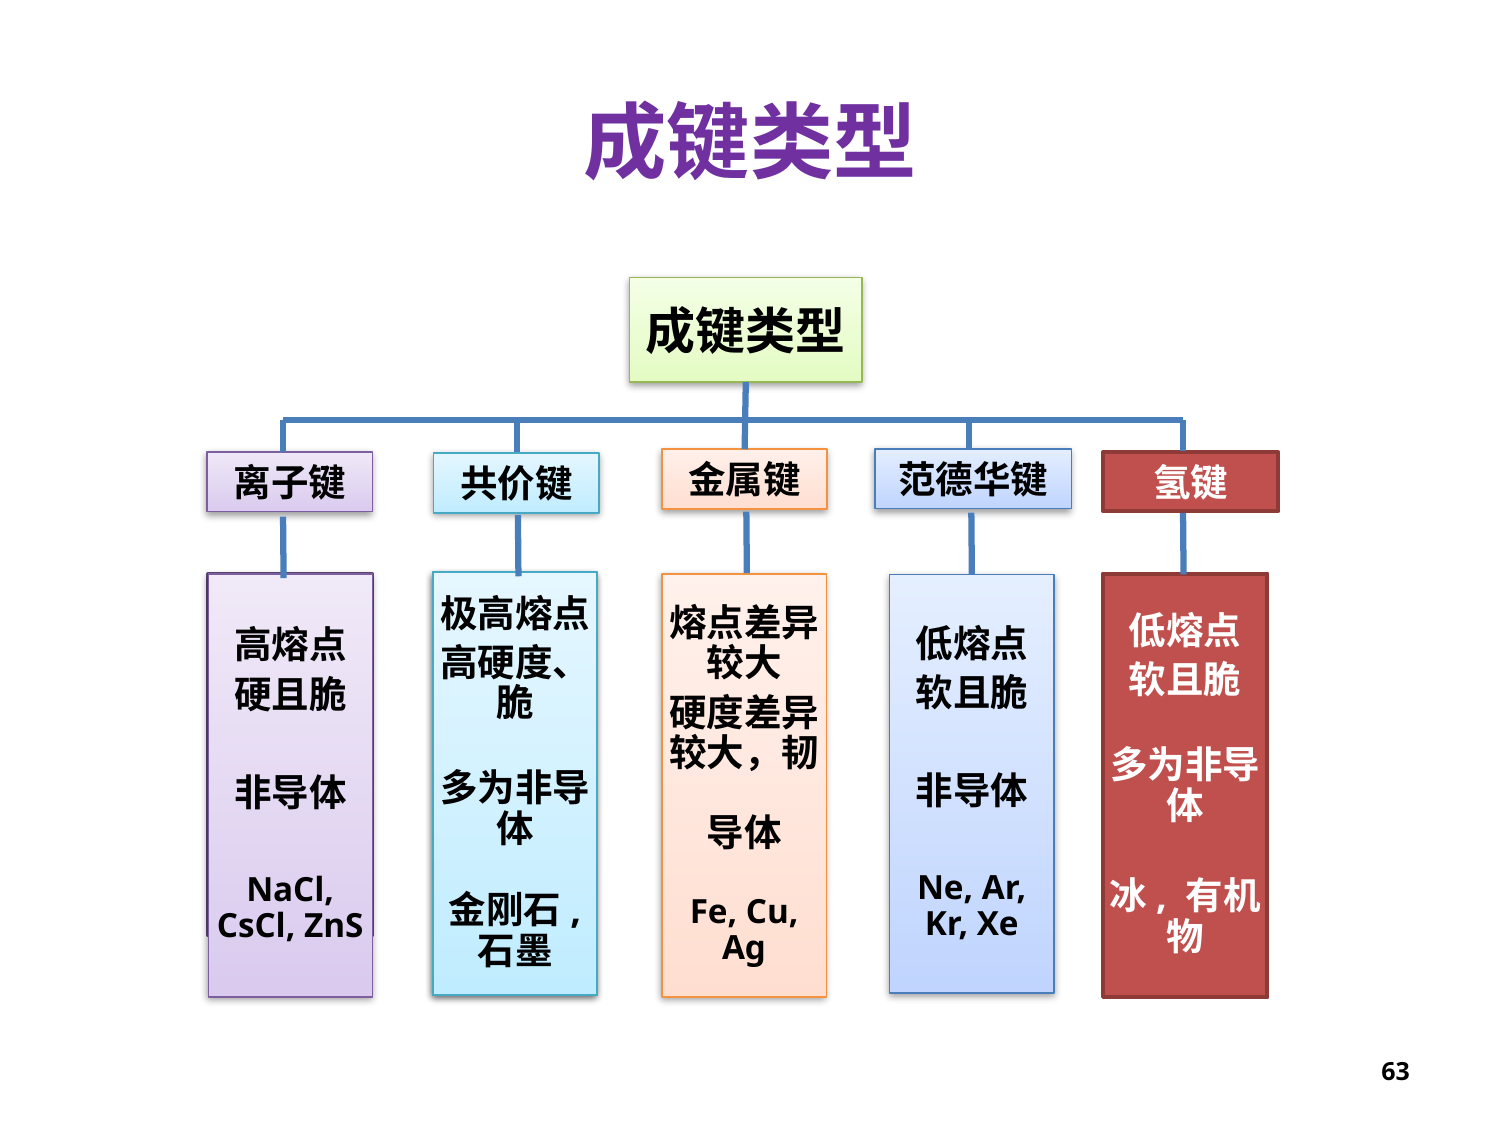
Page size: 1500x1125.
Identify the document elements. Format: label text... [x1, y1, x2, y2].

text_box 高熔点 硬且脆 非导体 NaCl, CsCl, ZnS [208, 573, 373, 998]
title 成键类型 [75, 45, 1425, 233]
text_box 金属键 [661, 460, 828, 510]
text_box 氢键 [1101, 450, 1280, 513]
text_box 低熔点 软且脆 非导体 Ne, Ar, Kr, Xe [889, 574, 1054, 994]
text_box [1102, 573, 1268, 998]
text_box 离子键 [206, 451, 373, 512]
text_box 熔点差异较大 硬度差异较大，韧 导体 Fe, Cu, Ag [662, 573, 827, 997]
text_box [282, 381, 1184, 452]
slide_number 63 [1074, 1042, 1425, 1103]
text_box 范德华键 [874, 460, 1072, 509]
text_box 共价键 [433, 460, 600, 514]
text_box 成键类型 [629, 277, 863, 380]
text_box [432, 571, 598, 996]
